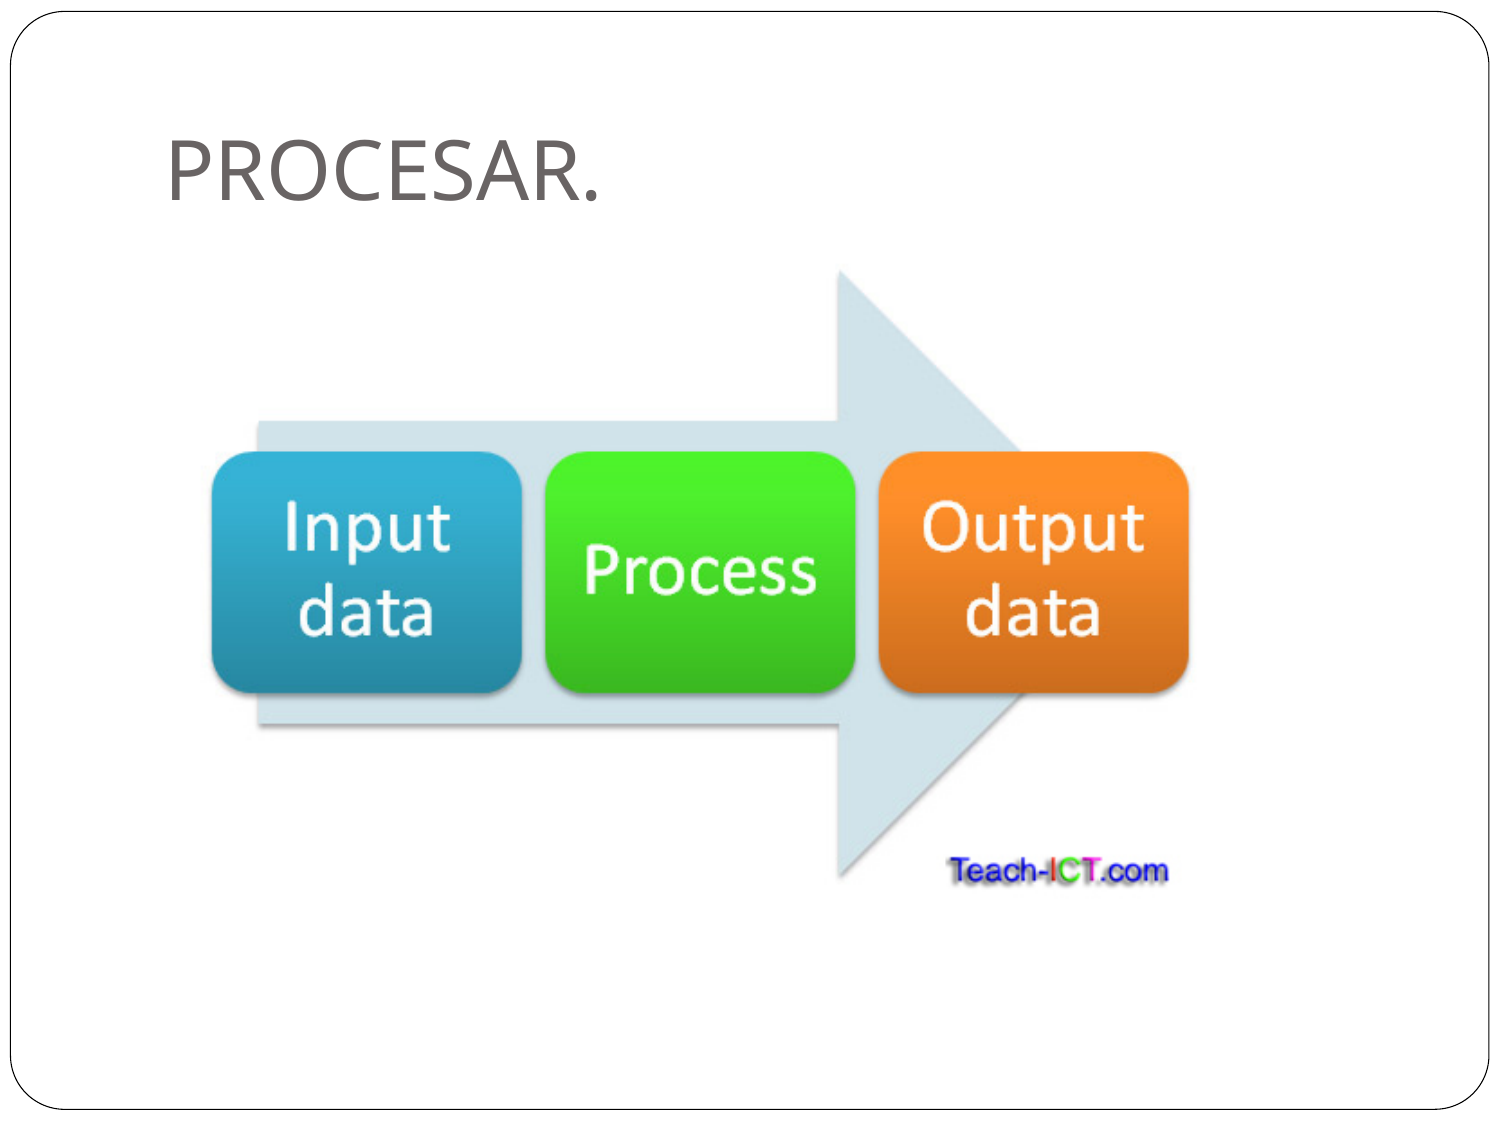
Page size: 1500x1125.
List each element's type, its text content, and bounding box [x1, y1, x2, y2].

text_box [149, 237, 1425, 988]
text_box PROCESAR. [149, 45, 1425, 233]
picture [187, 250, 1201, 918]
